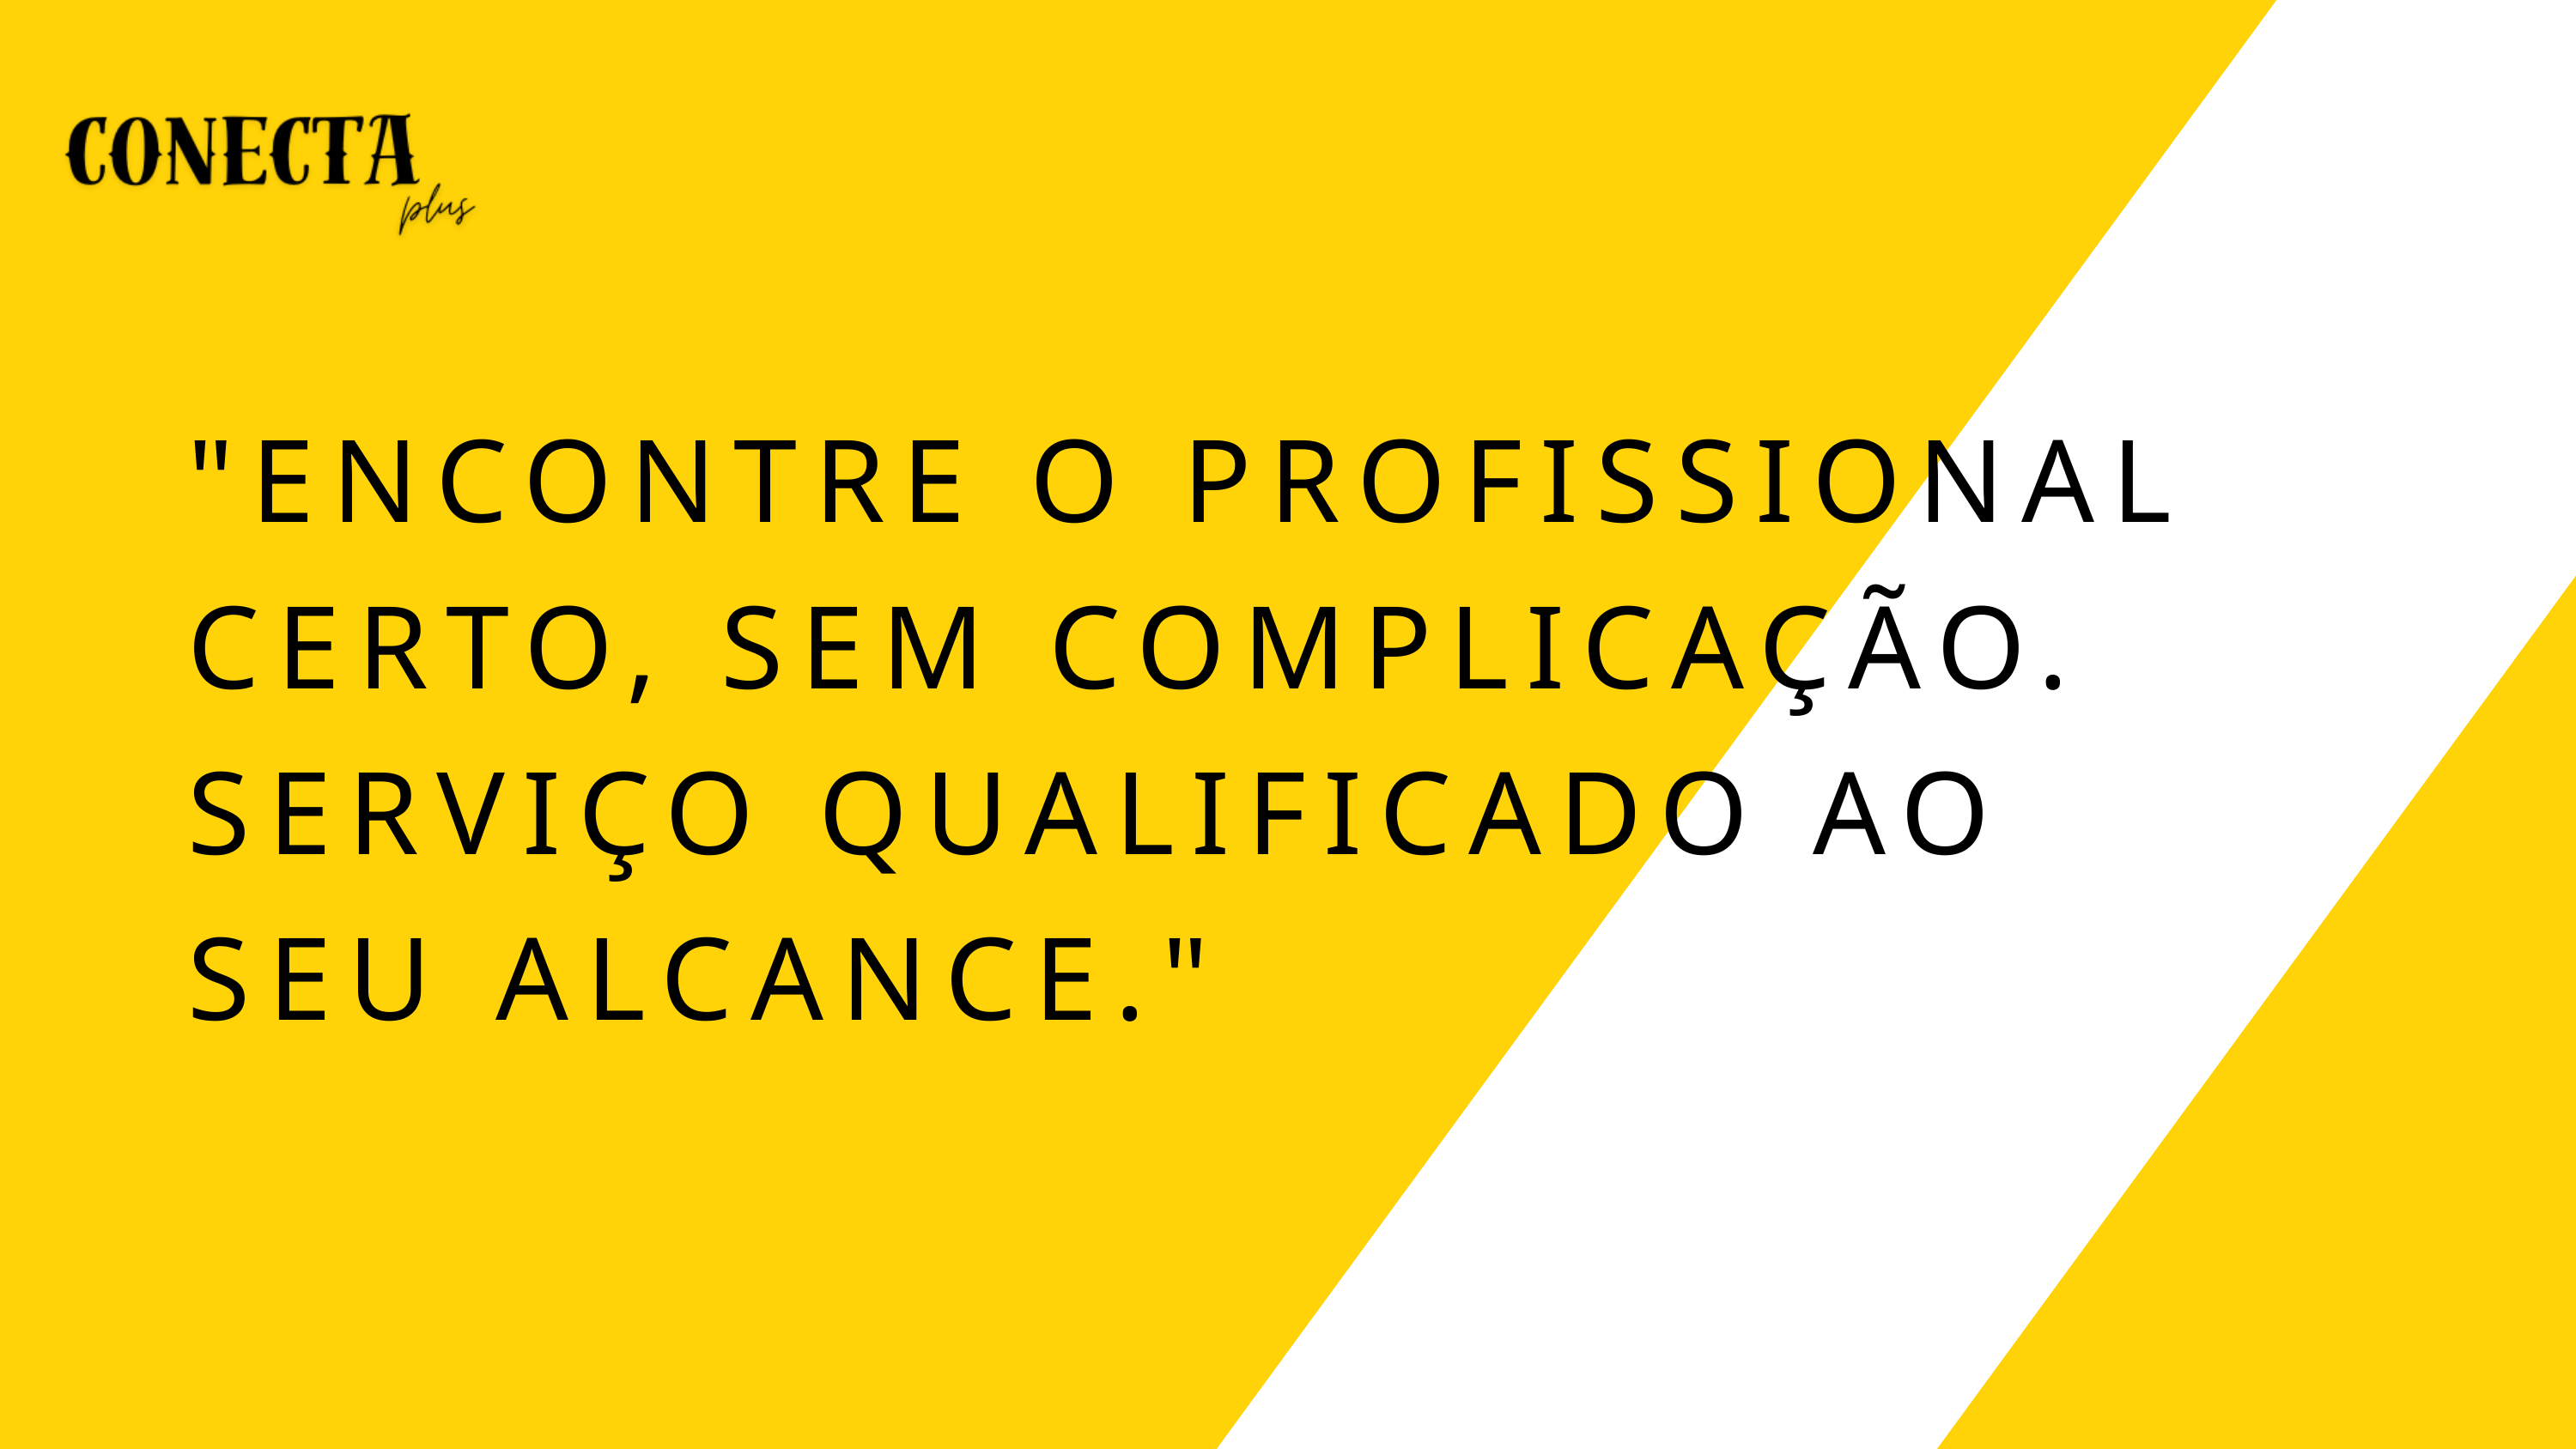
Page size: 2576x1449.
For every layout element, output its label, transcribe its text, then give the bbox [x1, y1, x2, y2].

text_box "ENCONTRE O PROFISSIONAL CERTO, SEM COMPLICAÇÃO. SERVIÇO QUALIFICADO AO SEU ALCANCE." [187, 379, 1719, 1044]
text_box [0, 0, 589, 475]
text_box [1725, 0, 2308, 1449]
